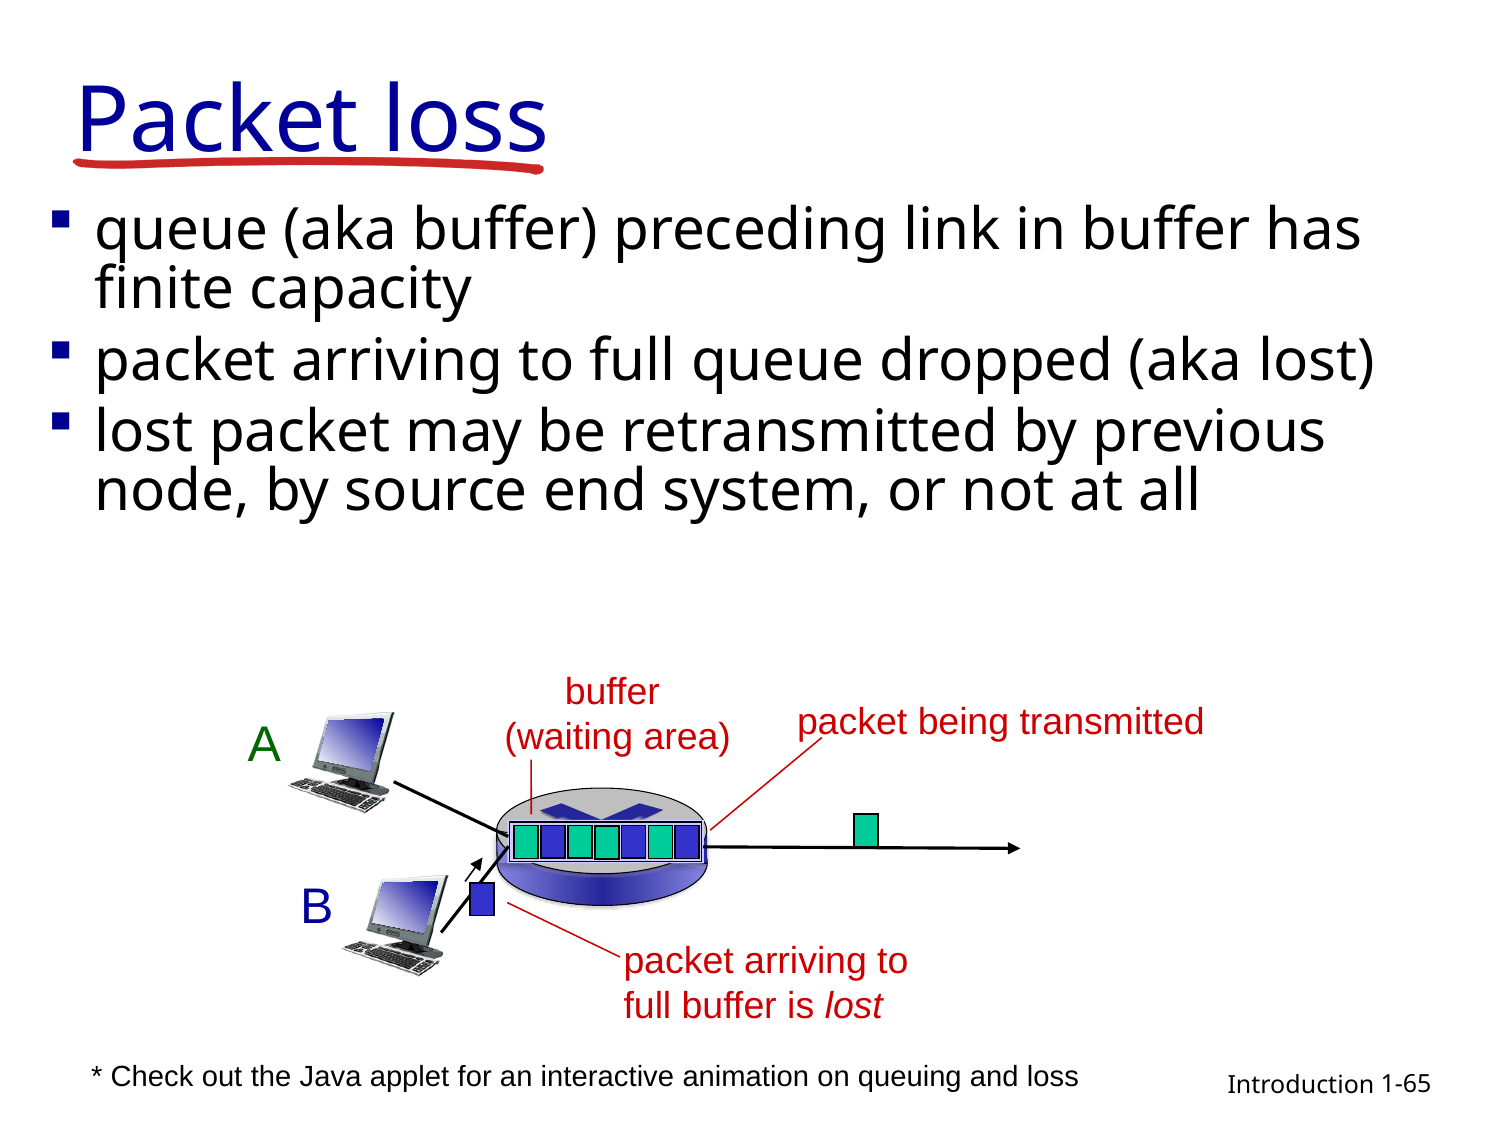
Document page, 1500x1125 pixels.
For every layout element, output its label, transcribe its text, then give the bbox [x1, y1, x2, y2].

slide_number 1- [1365, 1059, 1477, 1106]
text_box A [232, 704, 296, 780]
text_box * Check out the Java applet for an interactive animation on queuing and loss [76, 1050, 1096, 1100]
text_box [464, 857, 483, 882]
text_box buffer (waiting area) [489, 659, 746, 765]
text_box B [285, 866, 349, 941]
list queue (aka buffer) preceding link in buffer has finite capacity packet arriving to full queue dropped (aka lost) lost packet may be retransmitted by previous node, by source end system, or not at all [32, 194, 1410, 958]
title Packet loss [59, 20, 1335, 194]
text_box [261, 707, 397, 822]
text_box [712, 842, 1021, 855]
text_box [470, 882, 495, 916]
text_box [315, 869, 451, 984]
text_box packet arriving to full buffer is lost [608, 928, 924, 1034]
picture [70, 152, 549, 180]
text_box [496, 787, 708, 906]
footer Introduction [914, 1060, 1391, 1109]
text_box [853, 814, 878, 847]
text_box packet being transmitted [782, 689, 1220, 750]
